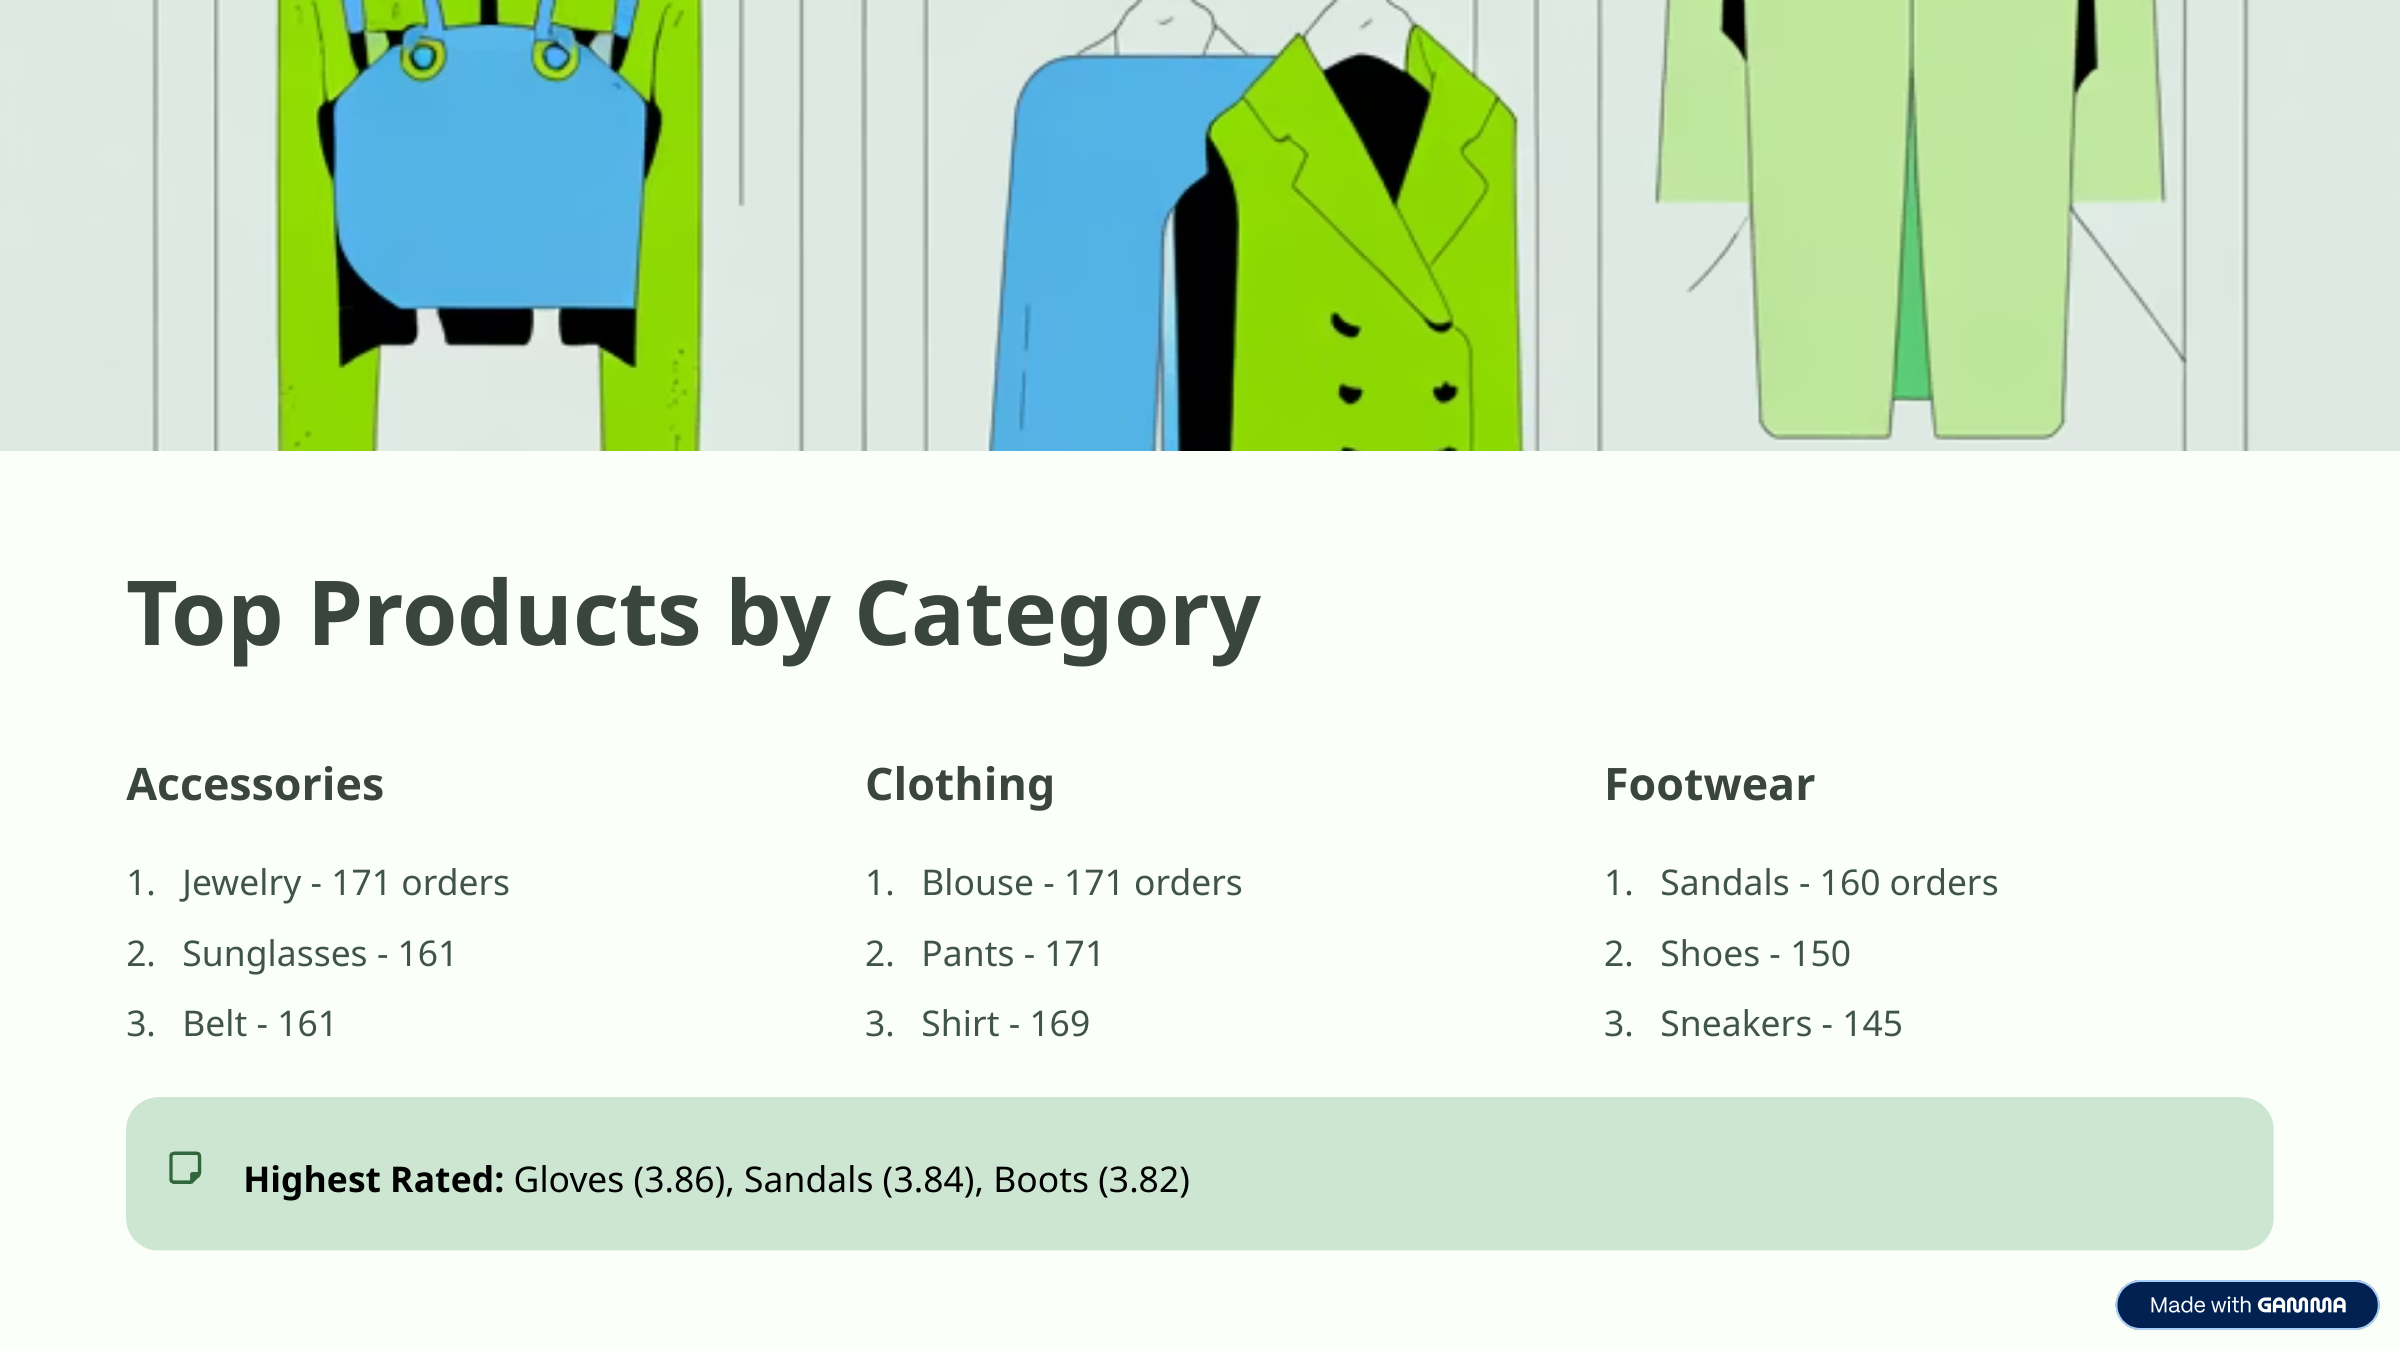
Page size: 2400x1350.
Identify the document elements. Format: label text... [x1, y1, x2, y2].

text_box [126, 1097, 2274, 1251]
picture [0, 0, 2400, 451]
text_box Blouse - 171 orders [865, 845, 1515, 904]
text_box Accessories [126, 753, 578, 810]
picture [2106, 1271, 2389, 1339]
text_box Pants - 171 [865, 916, 1515, 974]
text_box Sneakers - 145 [1604, 986, 2277, 1044]
text_box Highest Rated: Gloves (3.86), Sandals (3.84), Boots (3.82) [243, 1142, 2238, 1200]
text_box Top Products by Category [126, 550, 1308, 664]
text_box Jewelry - 171 orders [126, 845, 776, 904]
text_box Shirt - 169 [865, 986, 1515, 1044]
text_box Clothing [865, 753, 1317, 810]
text_box Sunglasses - 161 [126, 916, 776, 974]
text_box Footwear [1604, 753, 2056, 810]
picture [162, 1149, 208, 1186]
text_box Shoes - 150 [1604, 916, 2277, 974]
text_box Belt - 161 [126, 986, 776, 1044]
text_box Sandals - 160 orders [1604, 845, 2277, 904]
